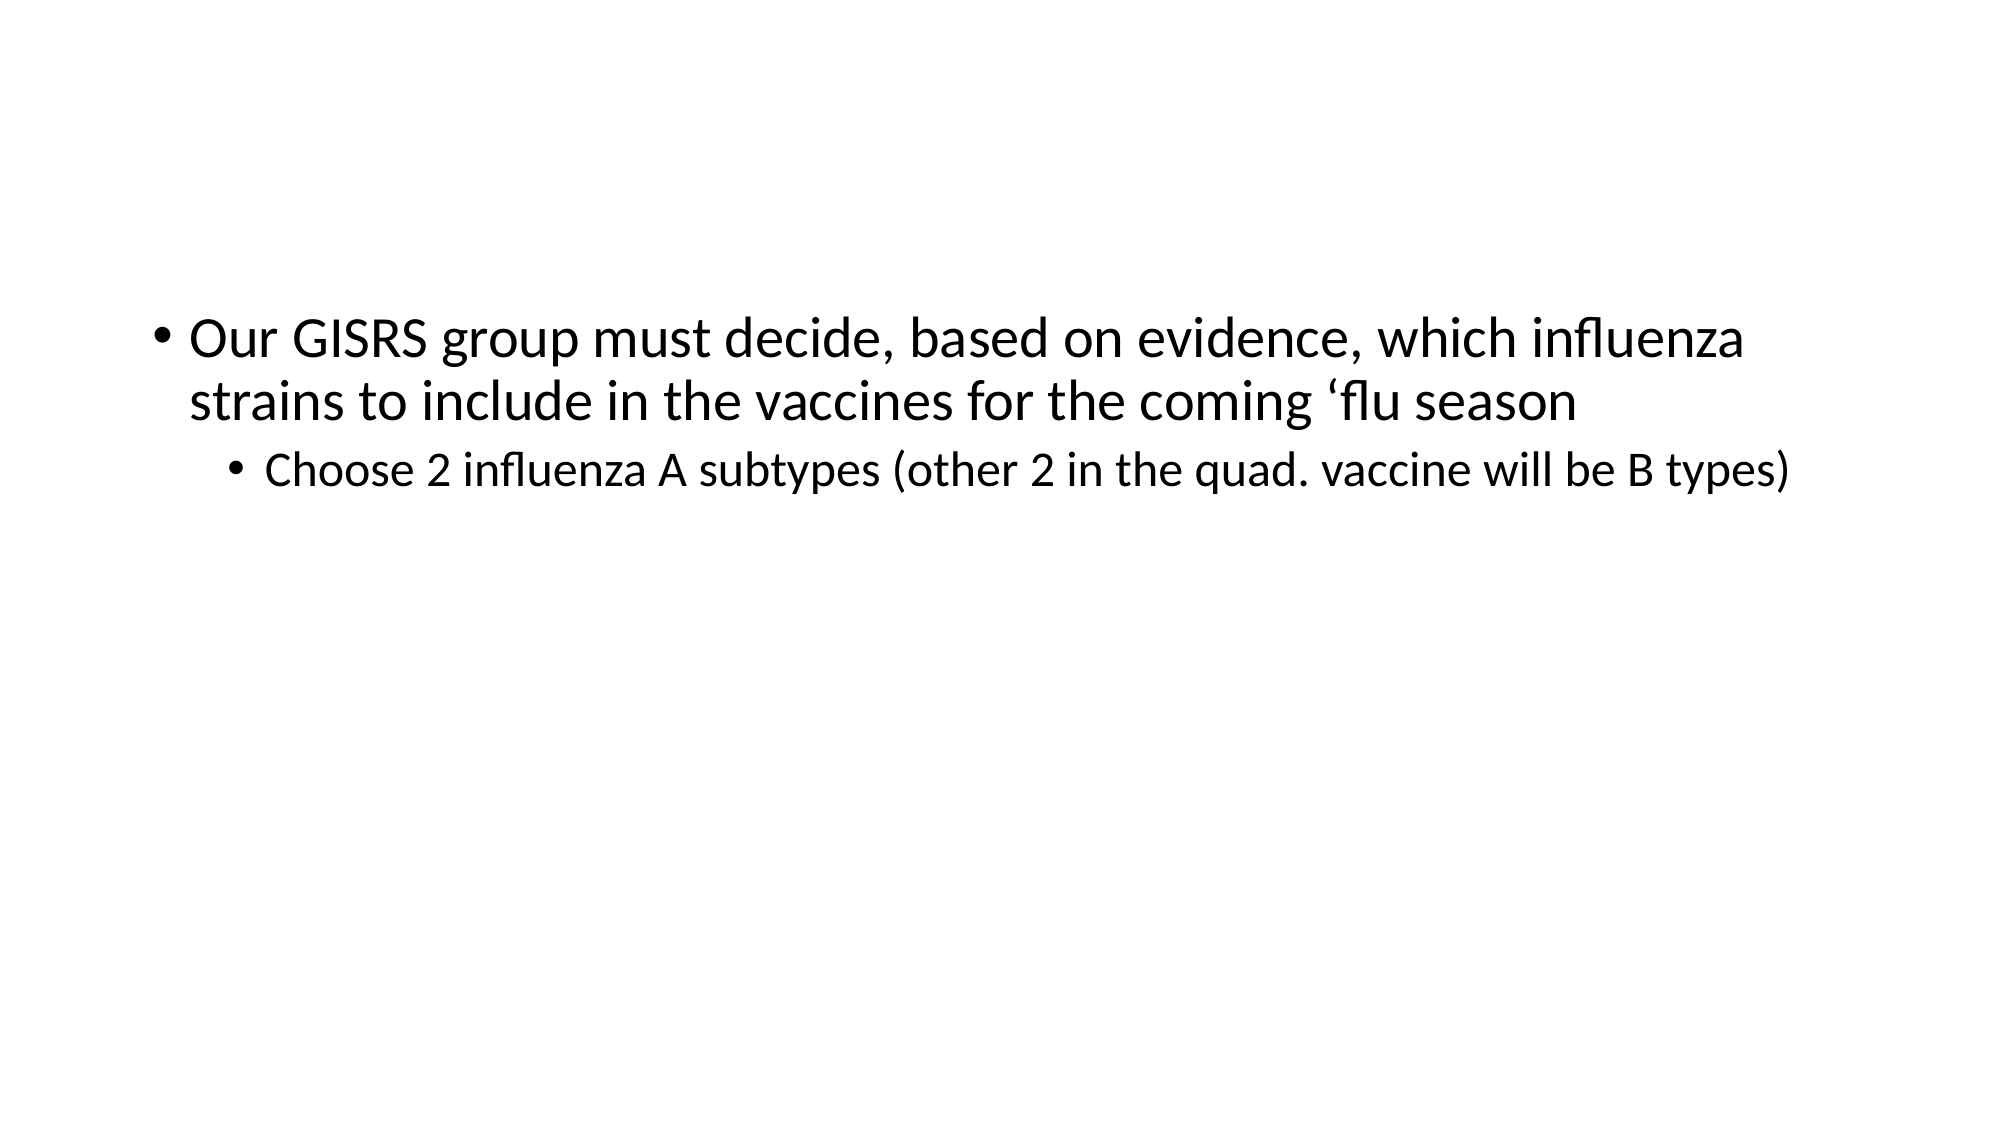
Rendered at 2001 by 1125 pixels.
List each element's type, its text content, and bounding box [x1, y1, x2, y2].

list Our GISRS group must decide, based on evidence, which influenza strains to include in the vaccines for the coming ‘flu season Choose 2 influenza A subtypes (other 2 in the quad. vaccine will be B types) [137, 299, 1863, 1091]
